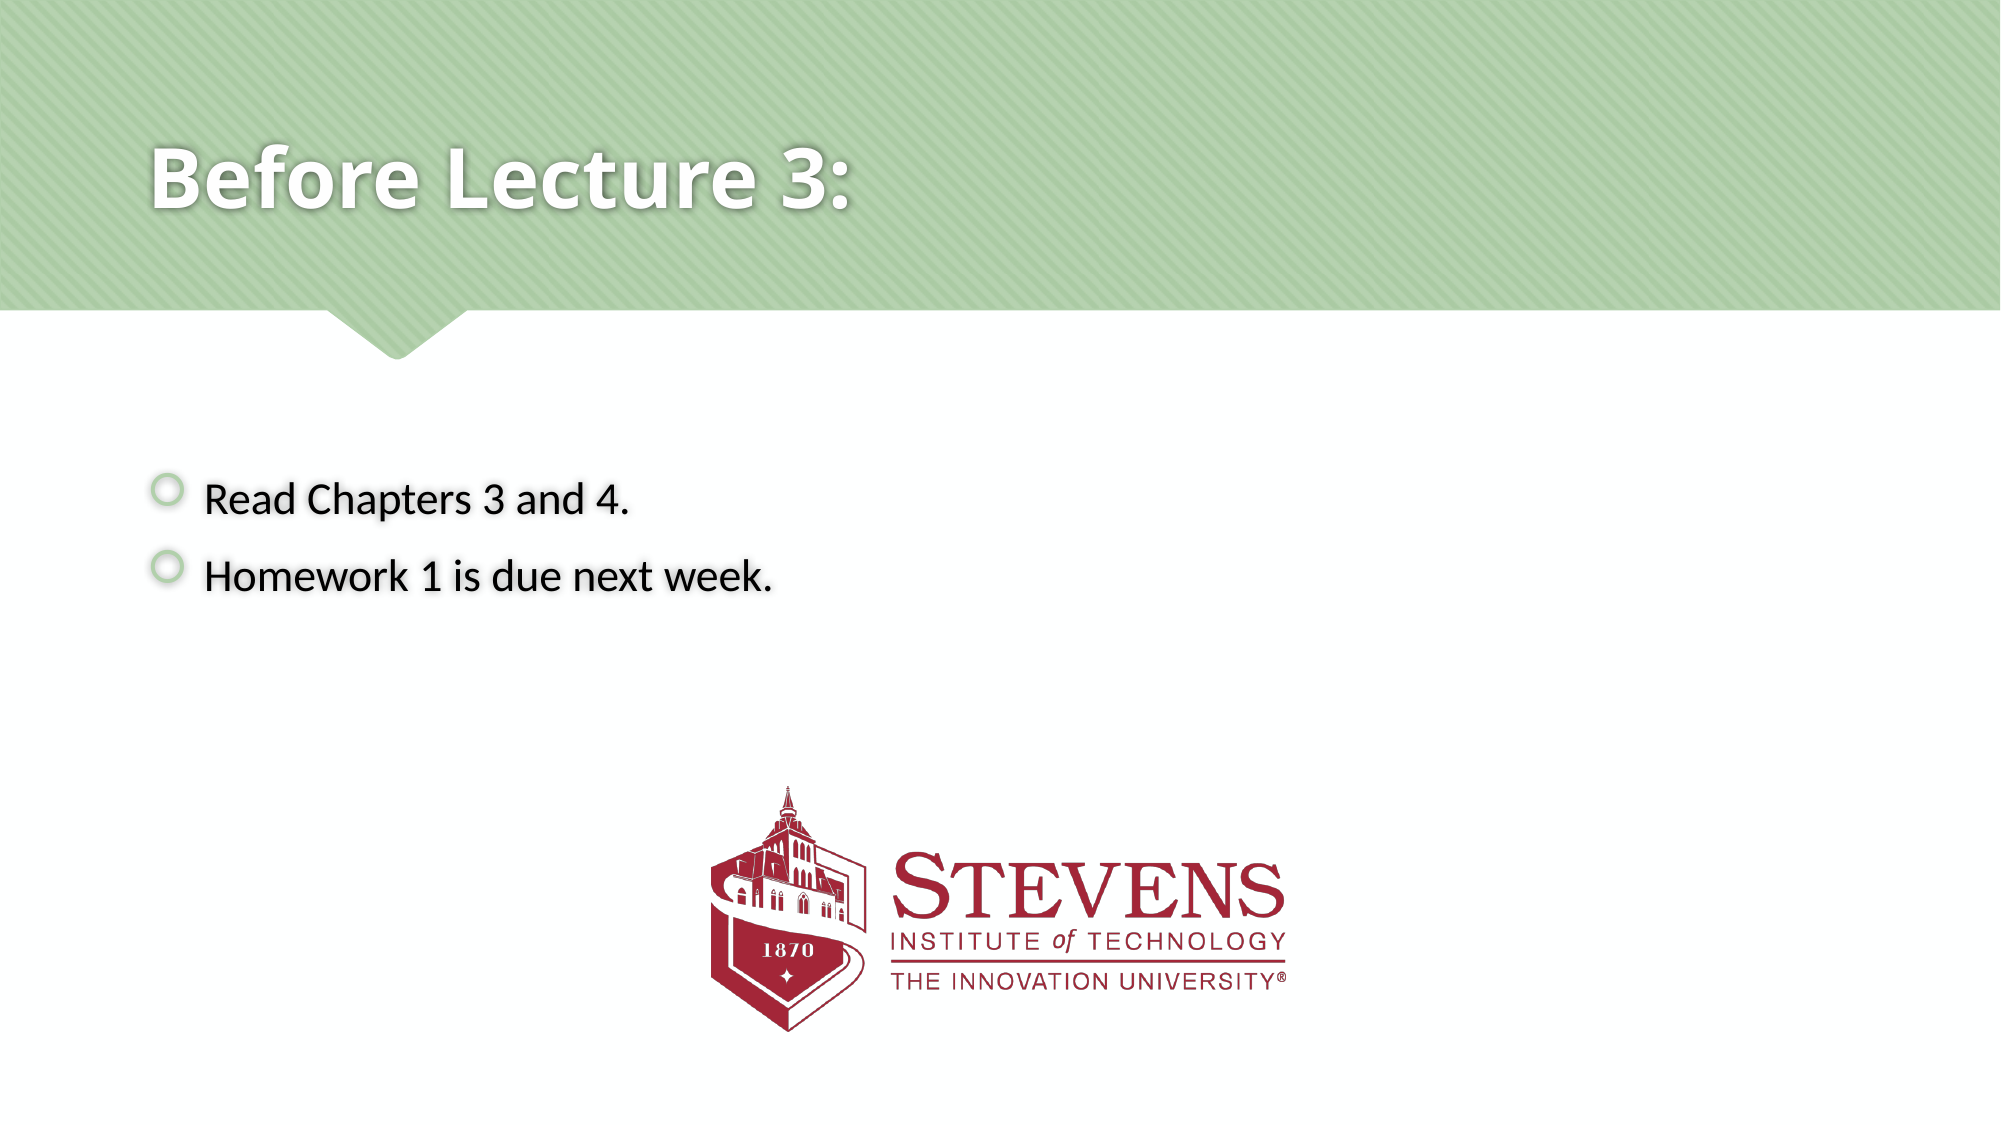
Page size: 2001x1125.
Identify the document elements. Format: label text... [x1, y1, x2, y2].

list Read Chapters 3 and 4. Homework 1 is due next week. [132, 312, 1865, 910]
title Before Lecture 3: [132, 73, 1868, 233]
picture [710, 786, 1287, 1032]
